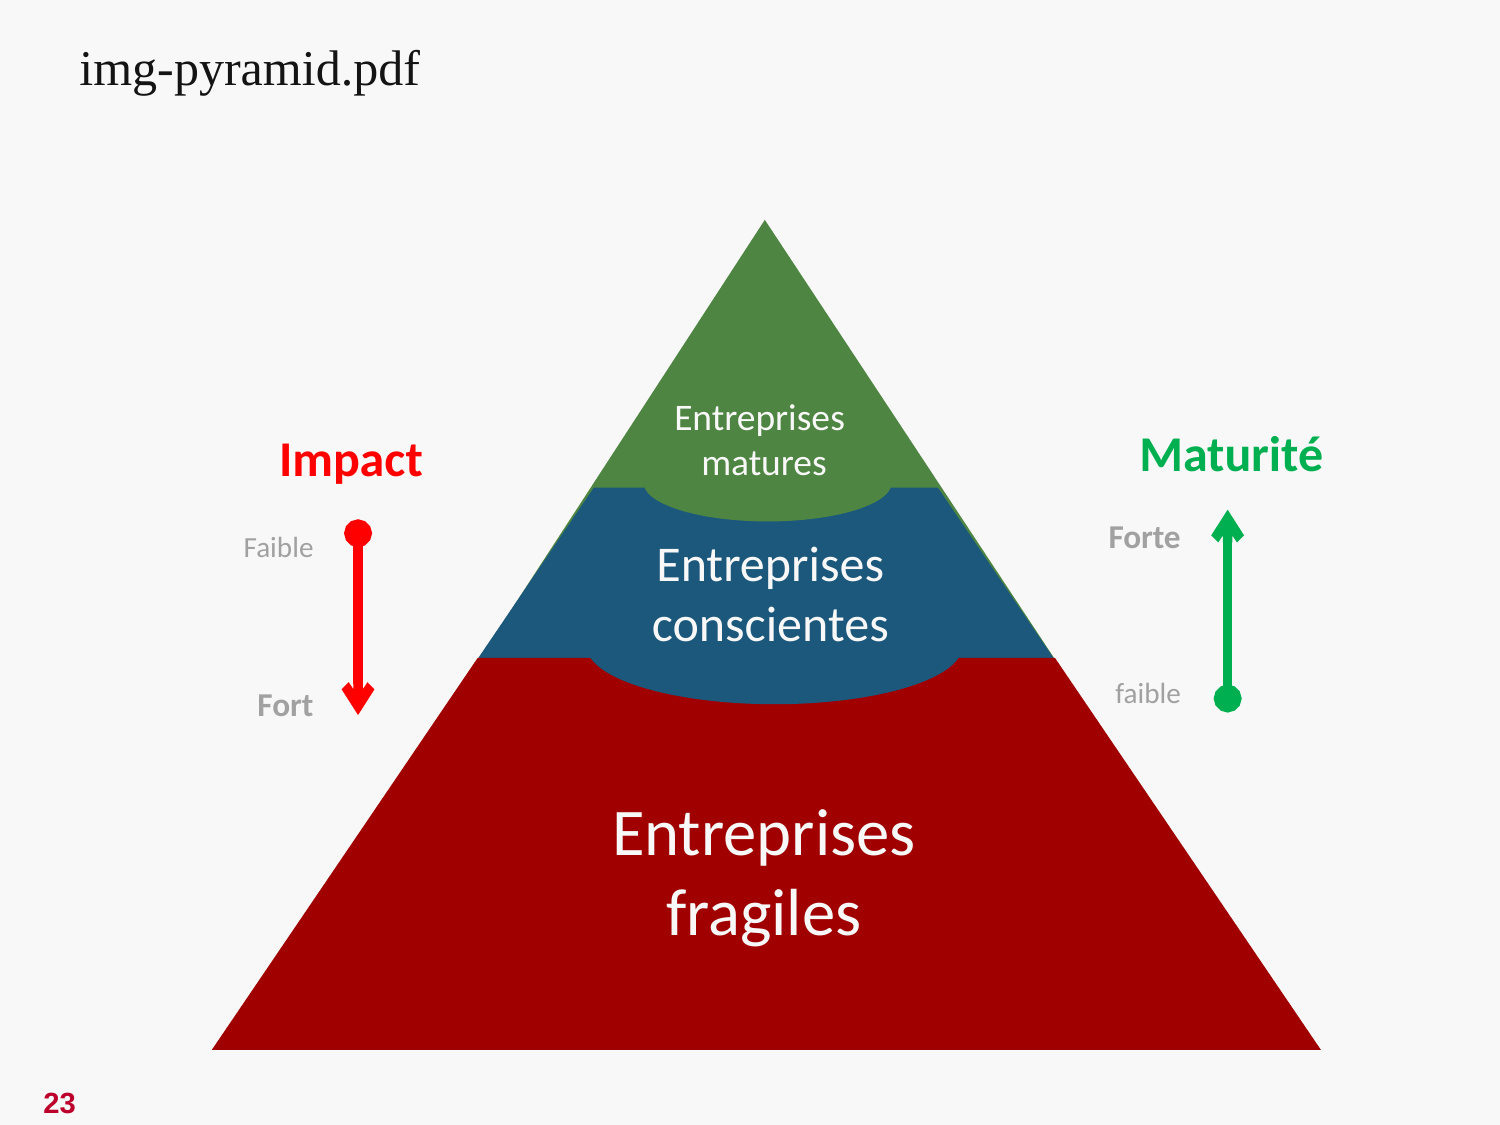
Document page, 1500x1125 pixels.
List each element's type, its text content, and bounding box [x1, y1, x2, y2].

text_box Maturité [1128, 415, 1335, 488]
text_box Entreprises matures [610, 385, 918, 491]
text_box [918, 448, 1050, 647]
text_box [209, 655, 1323, 1053]
text_box [654, 217, 877, 385]
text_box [1091, 507, 1228, 725]
text_box [584, 608, 965, 707]
text_box Entreprises conscientes [616, 526, 924, 658]
text_box [643, 491, 892, 524]
text_box [532, 454, 610, 573]
text_box img-pyramid.pdf [64, 28, 436, 103]
text_box [477, 485, 1054, 655]
text_box Entreprises fragiles [571, 783, 957, 955]
text_box Impact [267, 420, 435, 492]
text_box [227, 520, 359, 734]
